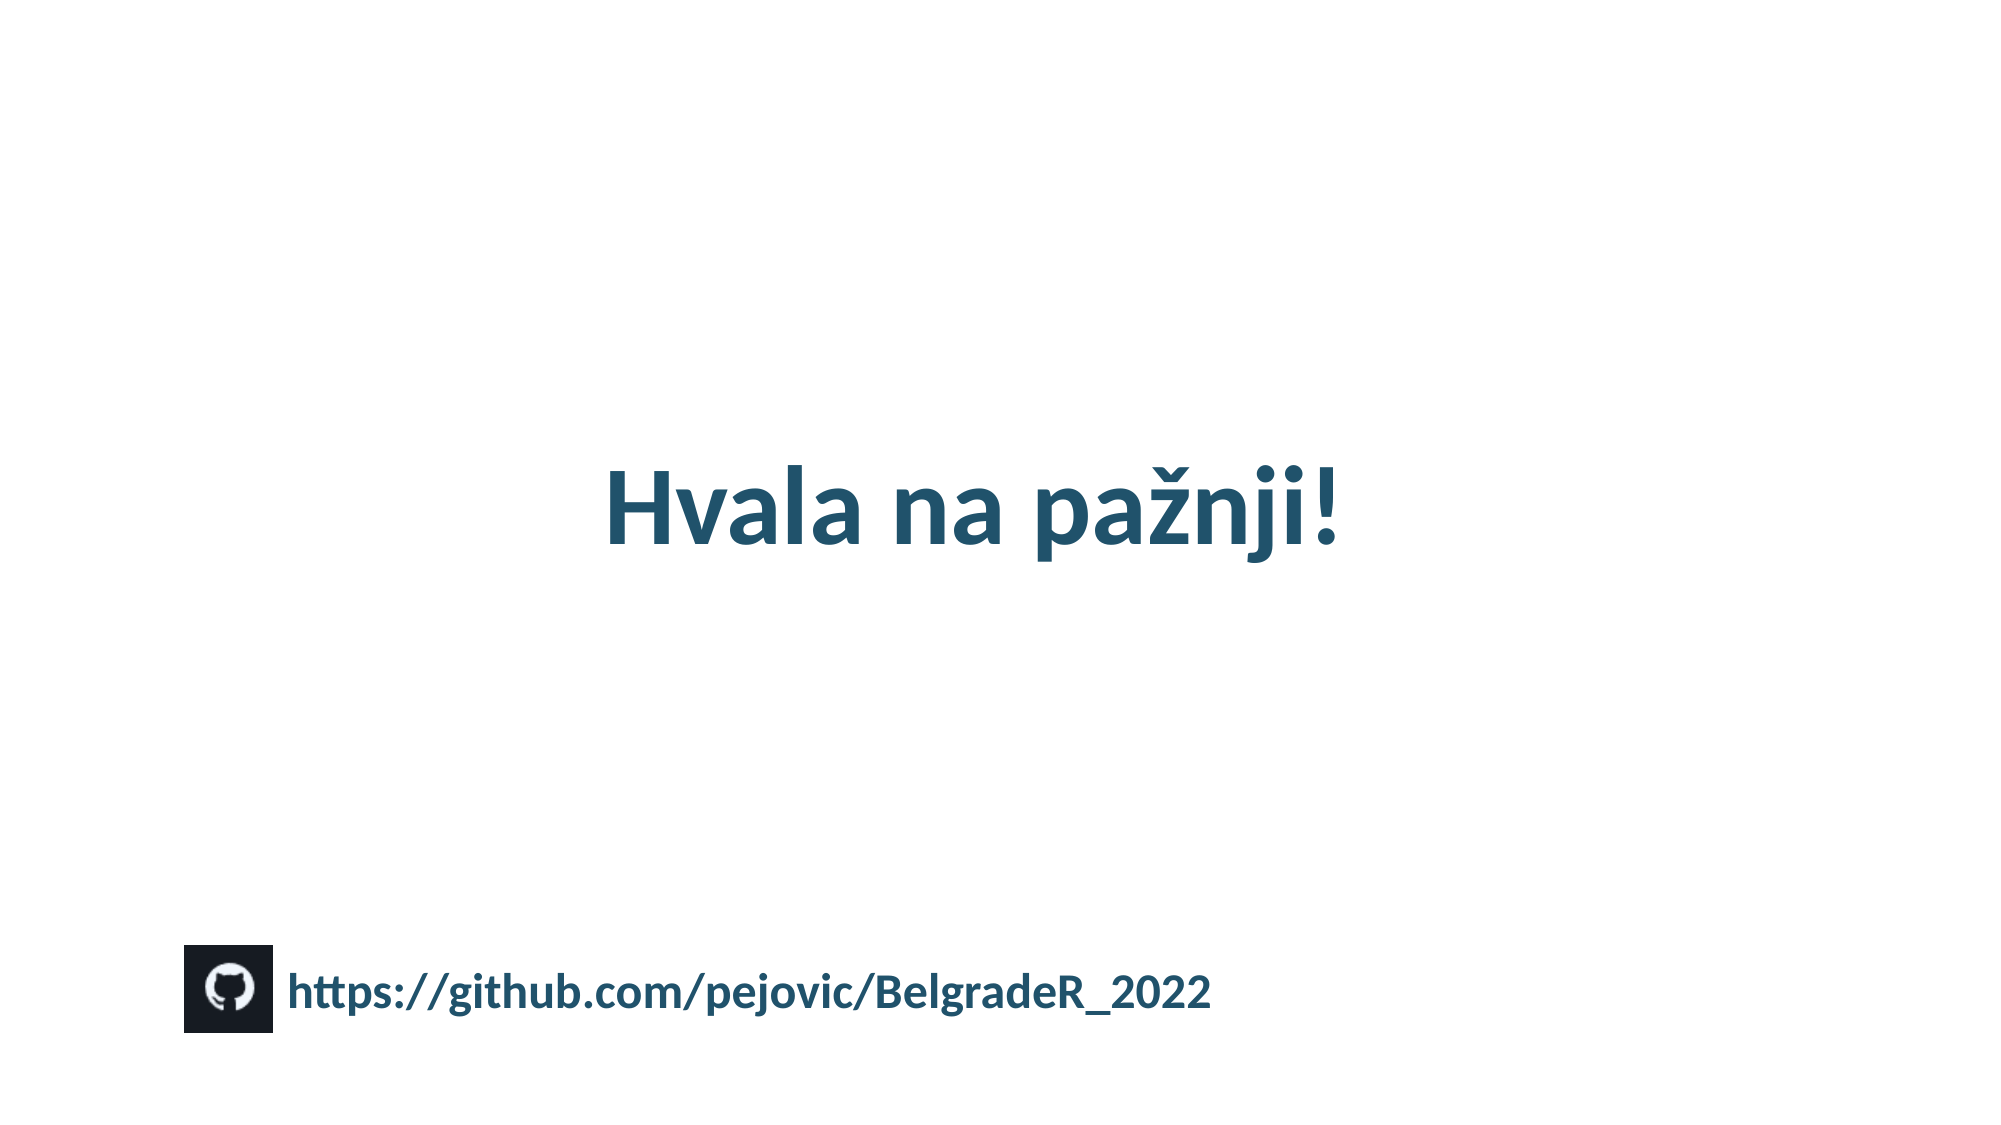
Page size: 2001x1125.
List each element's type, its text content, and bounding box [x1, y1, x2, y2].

text_box https://github.com/pejovic/BelgradeR_2022 [273, 951, 1411, 1026]
text_box Hvala na pažnji! [589, 424, 1651, 575]
picture [184, 945, 273, 1033]
